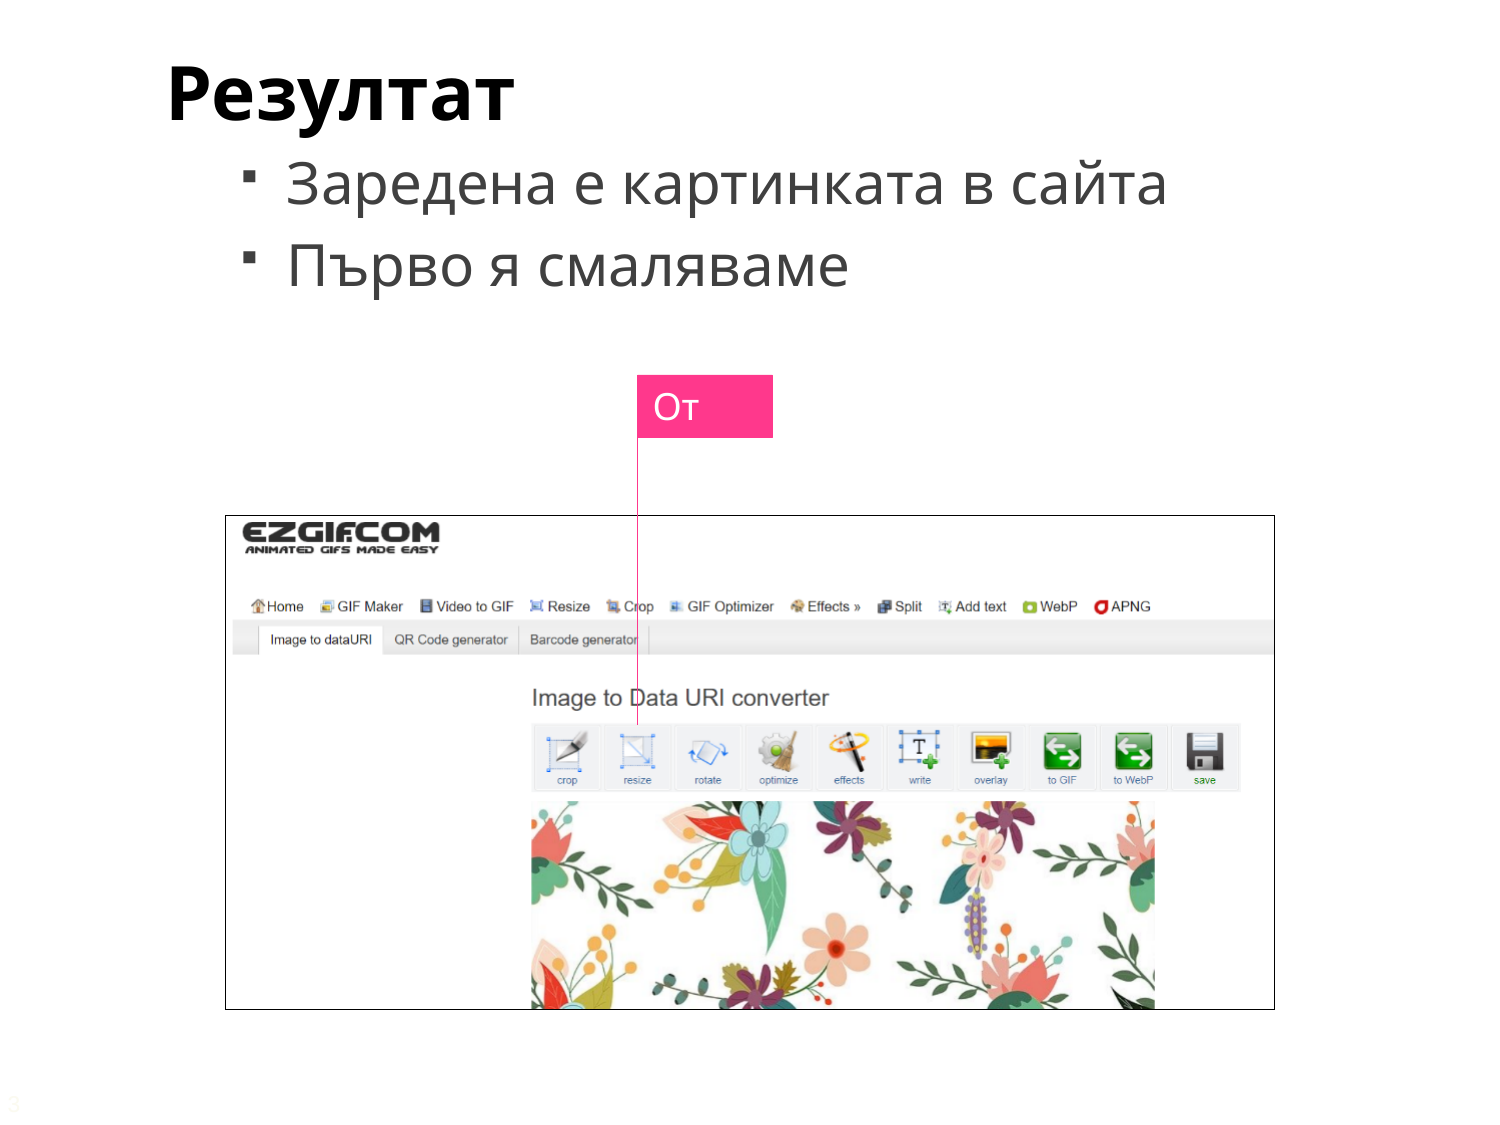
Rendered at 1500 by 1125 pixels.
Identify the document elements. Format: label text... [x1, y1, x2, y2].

list Резултат Заредена е картинката в сайта Първо я смаляваме [150, 37, 1488, 1113]
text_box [637, 374, 773, 726]
picture [224, 515, 1276, 1010]
